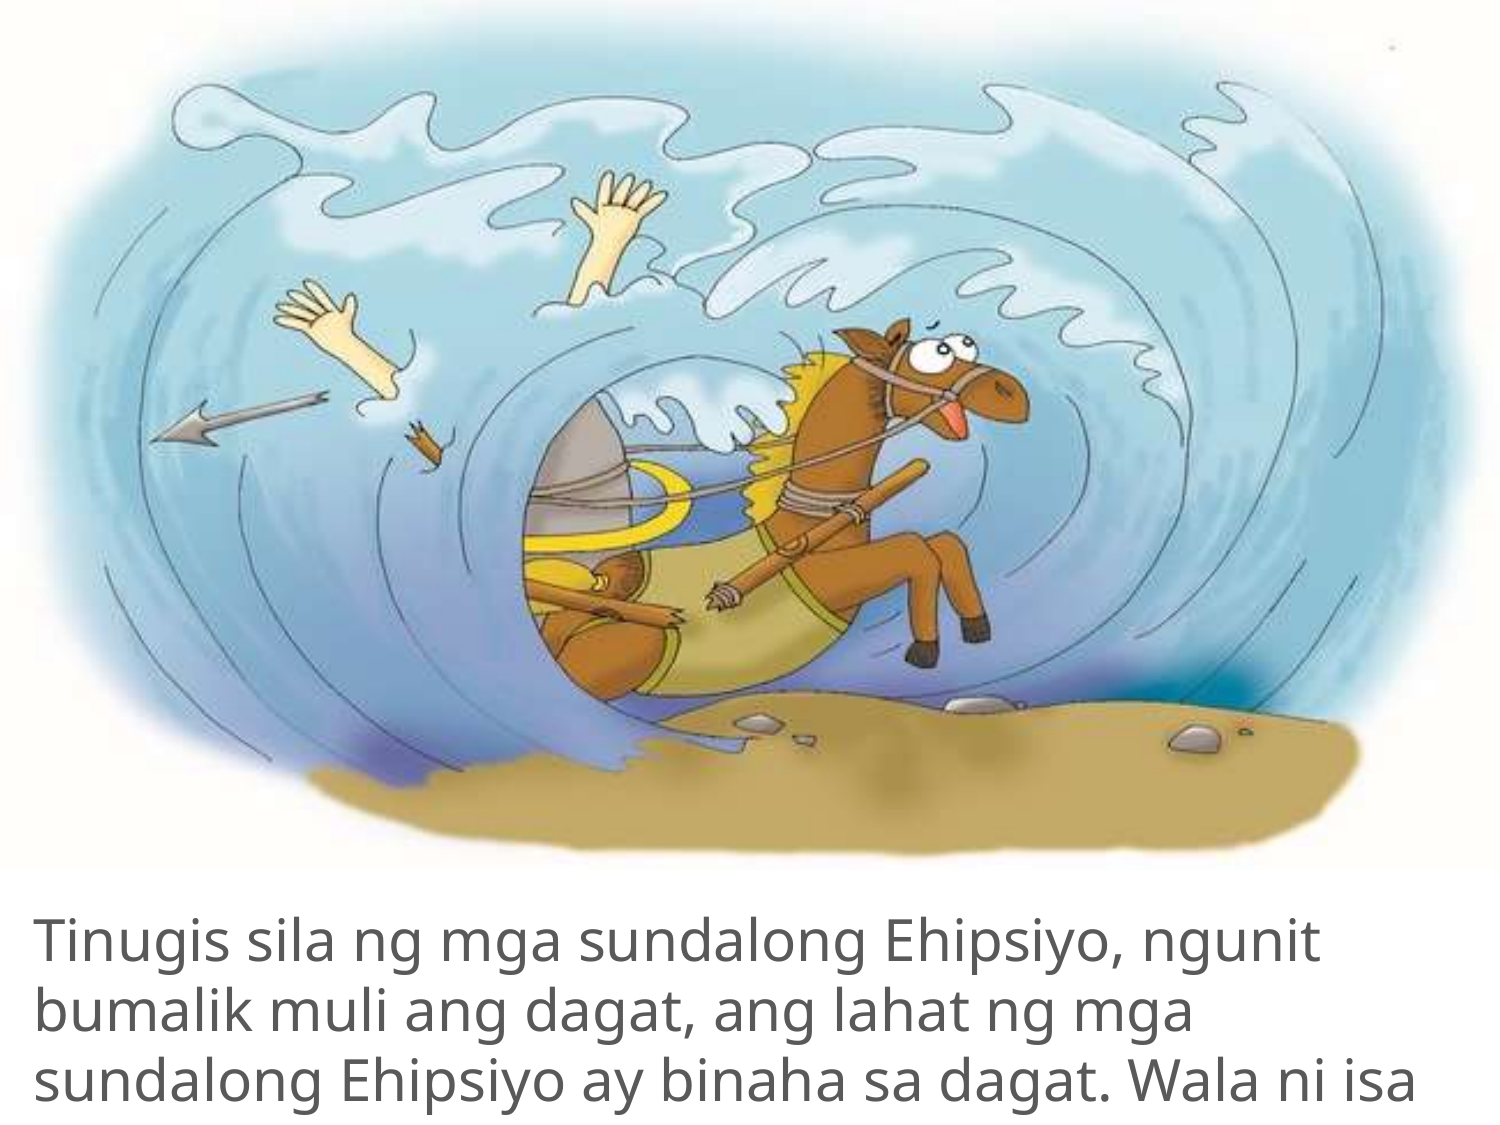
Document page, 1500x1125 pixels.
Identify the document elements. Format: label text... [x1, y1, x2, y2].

picture [0, 0, 1500, 870]
text_box Tinugis sila ng mga sundalong Ehipsiyo, ngunit bumalik muli ang dagat, ang lahat ng mga sundalong Ehipsiyo ay binaha sa dagat. Wala ni isa sa kanila ang nakaligtas. [18, 895, 1500, 1125]
